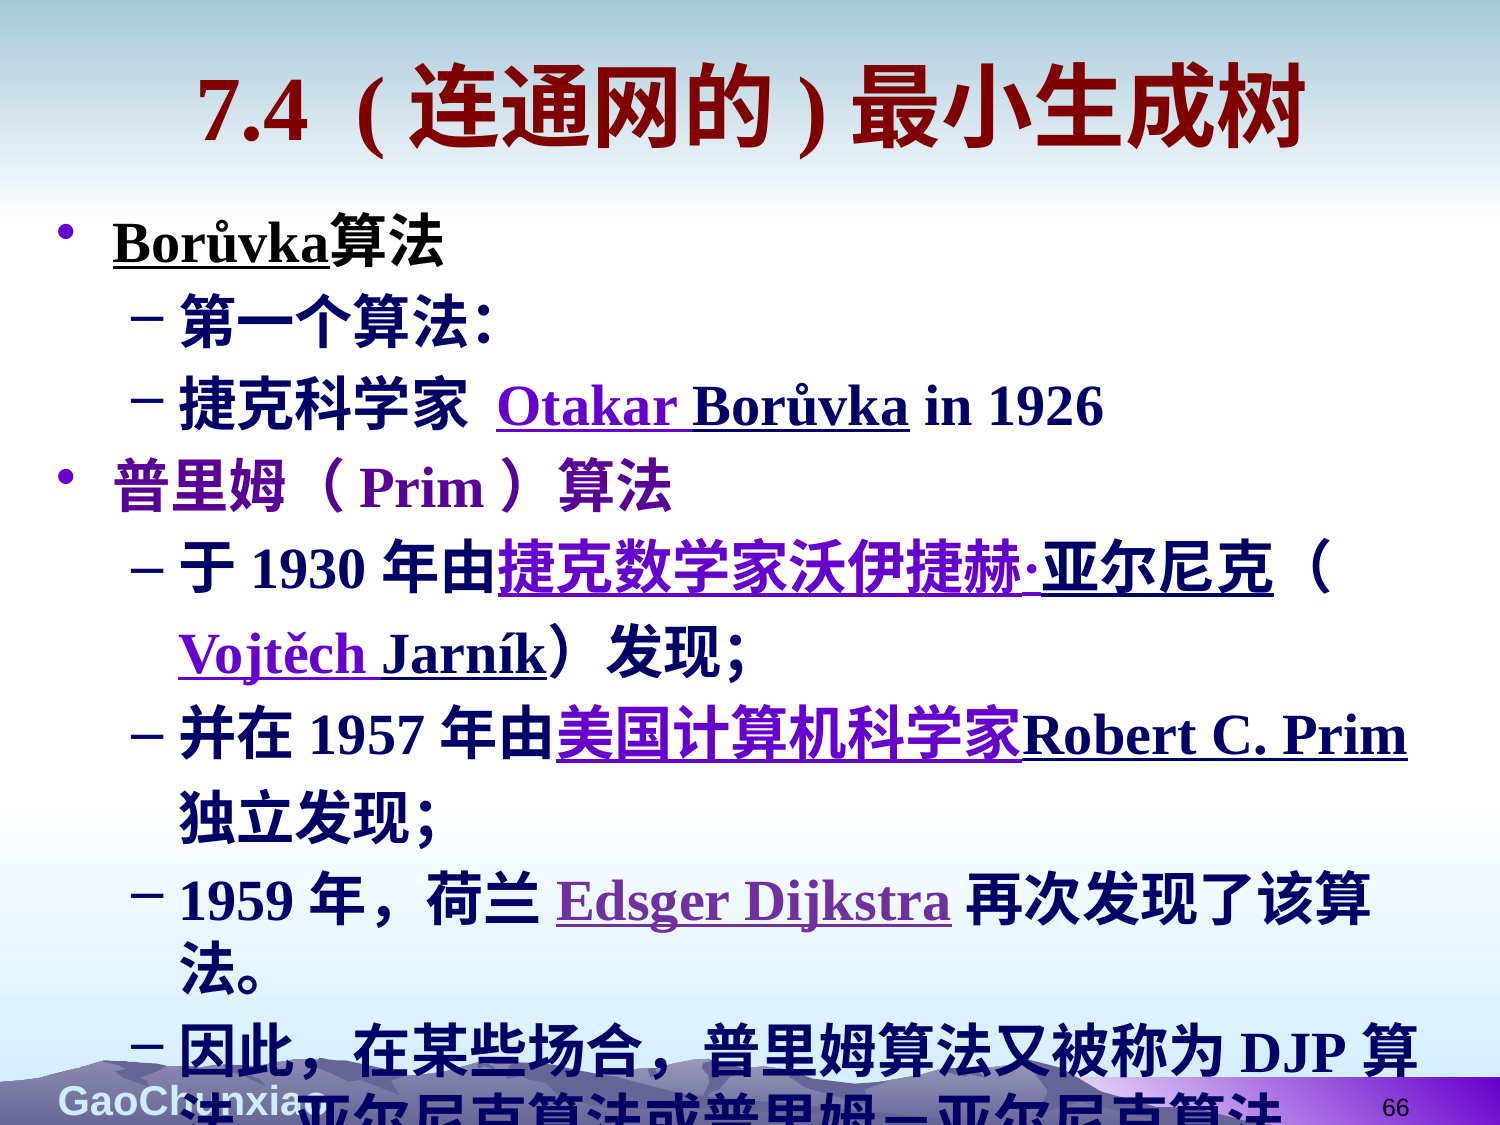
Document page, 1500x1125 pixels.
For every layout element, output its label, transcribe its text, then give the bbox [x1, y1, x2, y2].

title 7.4 (连通网的)最小生成树 [76, 19, 1427, 188]
list Borůvka算法 第一个算法： 捷克科学家 Otakar Borůvka in 1926 普里姆（Prim）算法 于1930年由捷克数学家沃伊捷赫·亚尔尼克（Vojtěch Jarník）发现； 并在1957年由美国计算机科学家Robert C. Prim独立发现； 1959年，荷兰Edsger Dijkstra再次发现了该算法。 因此，在某些场合，普里姆算法又被称为DJP算法、亚尔尼克算法或普里姆－亚尔尼克算法。 [41, 196, 1459, 1047]
slide_number 66 [1074, 1054, 1425, 1125]
